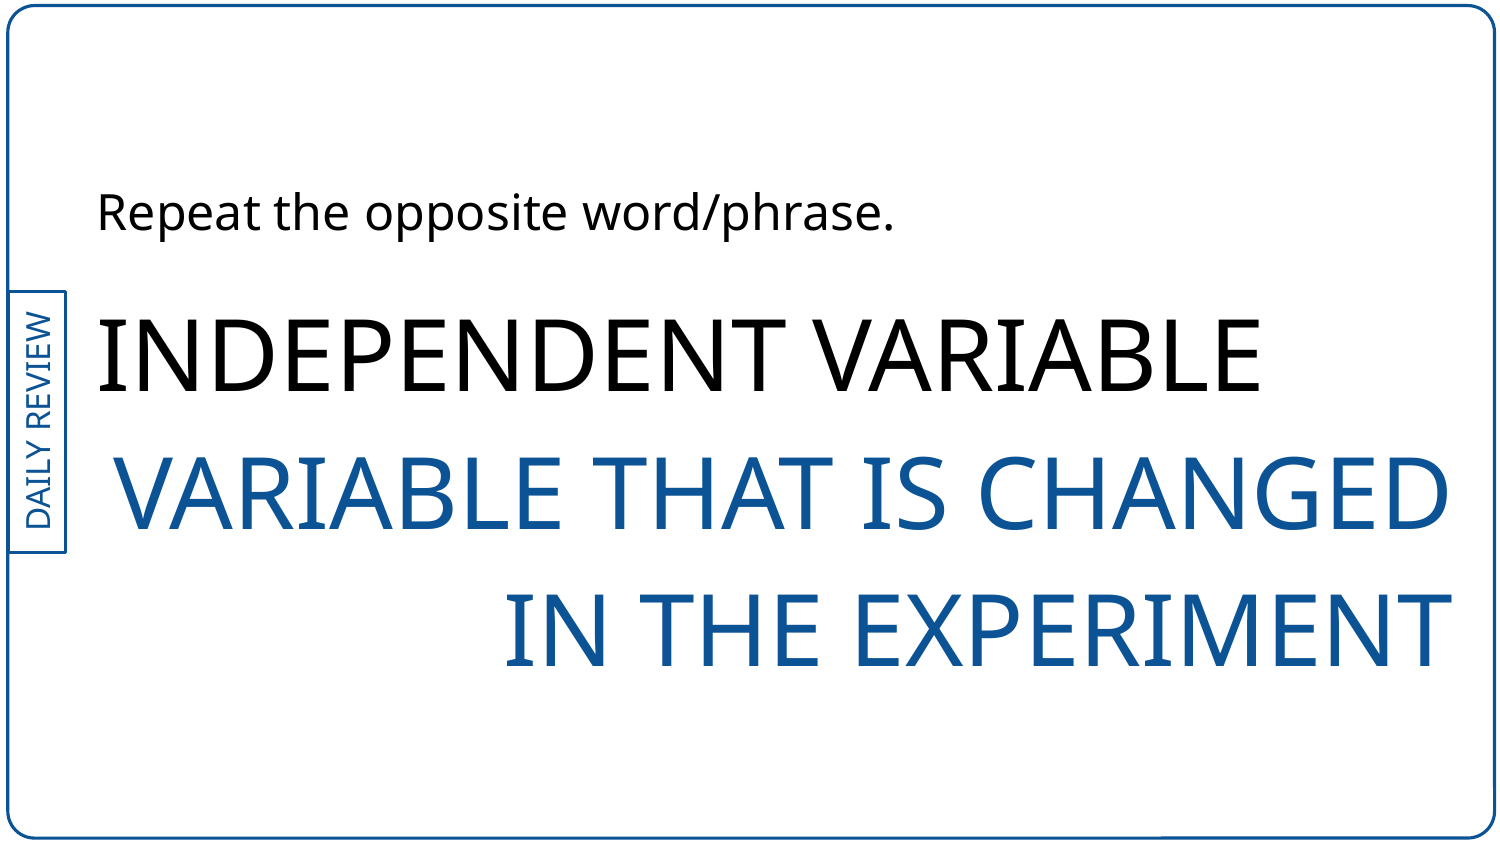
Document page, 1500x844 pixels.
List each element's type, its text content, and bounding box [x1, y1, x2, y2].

list Repeat the opposite word/phrase. INDEPENDENT VARIABLE VARIABLE THAT IS CHANGED IN THE EXPERIMENT [81, 92, 1470, 765]
